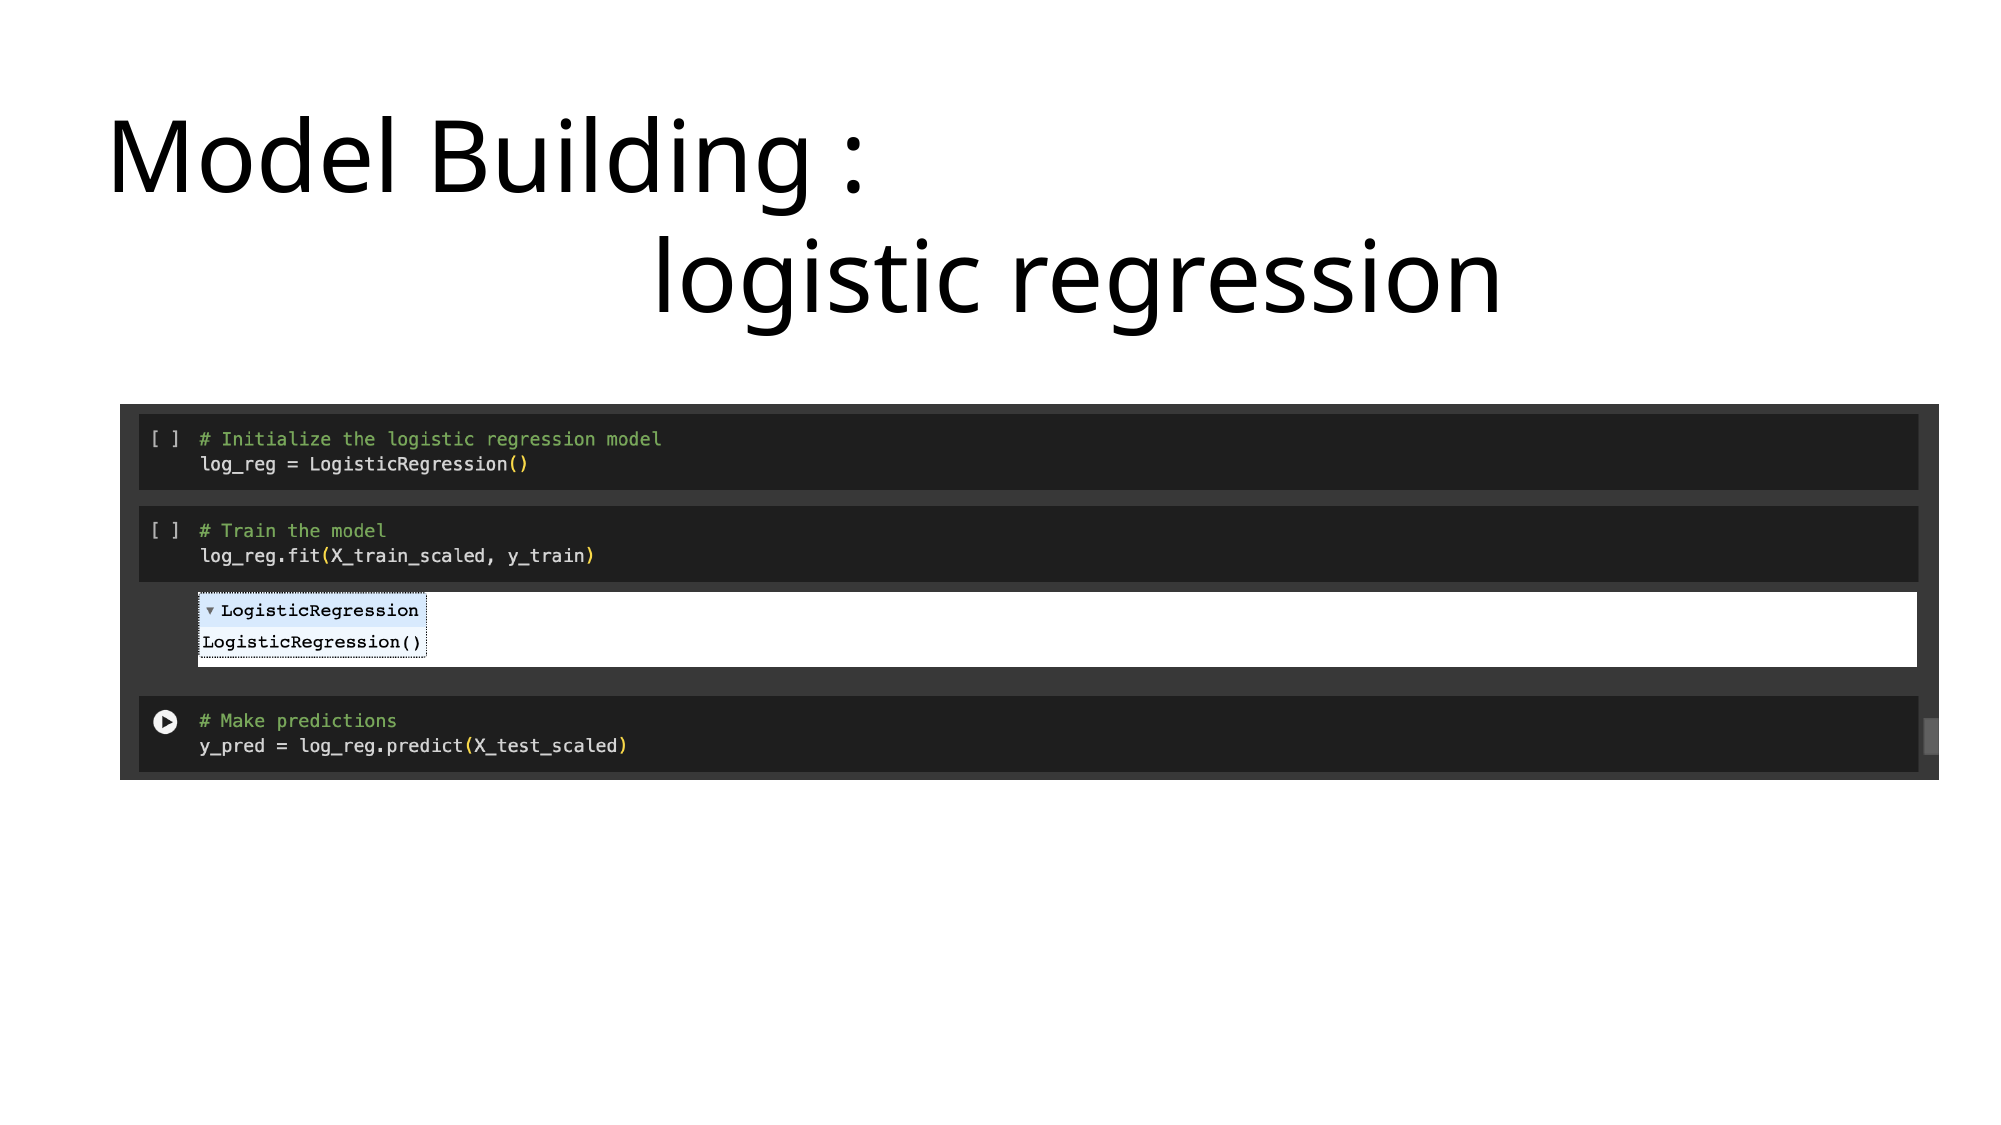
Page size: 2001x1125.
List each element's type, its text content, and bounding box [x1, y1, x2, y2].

picture [120, 404, 1939, 780]
text_box Model Building : logistic regression [91, 85, 1909, 340]
